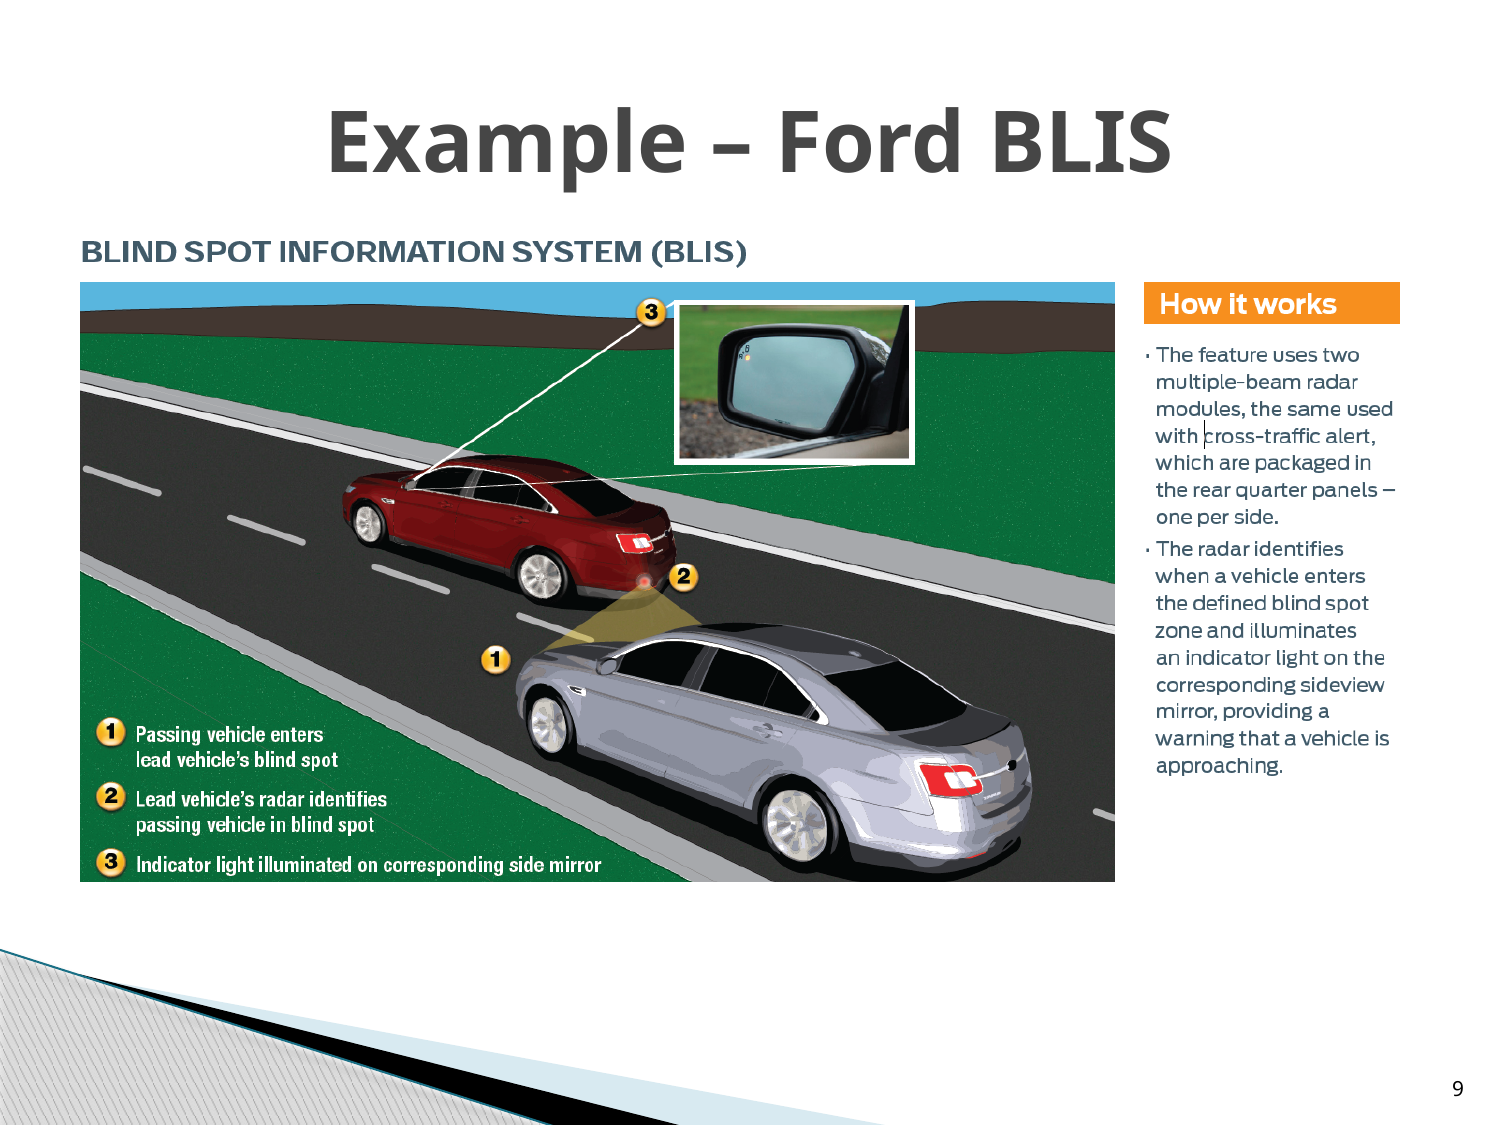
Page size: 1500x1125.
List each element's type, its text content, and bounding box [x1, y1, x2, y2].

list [74, 237, 1401, 882]
title Example – Ford BLIS [75, 45, 1425, 233]
slide_number 9 [1418, 1051, 1479, 1112]
